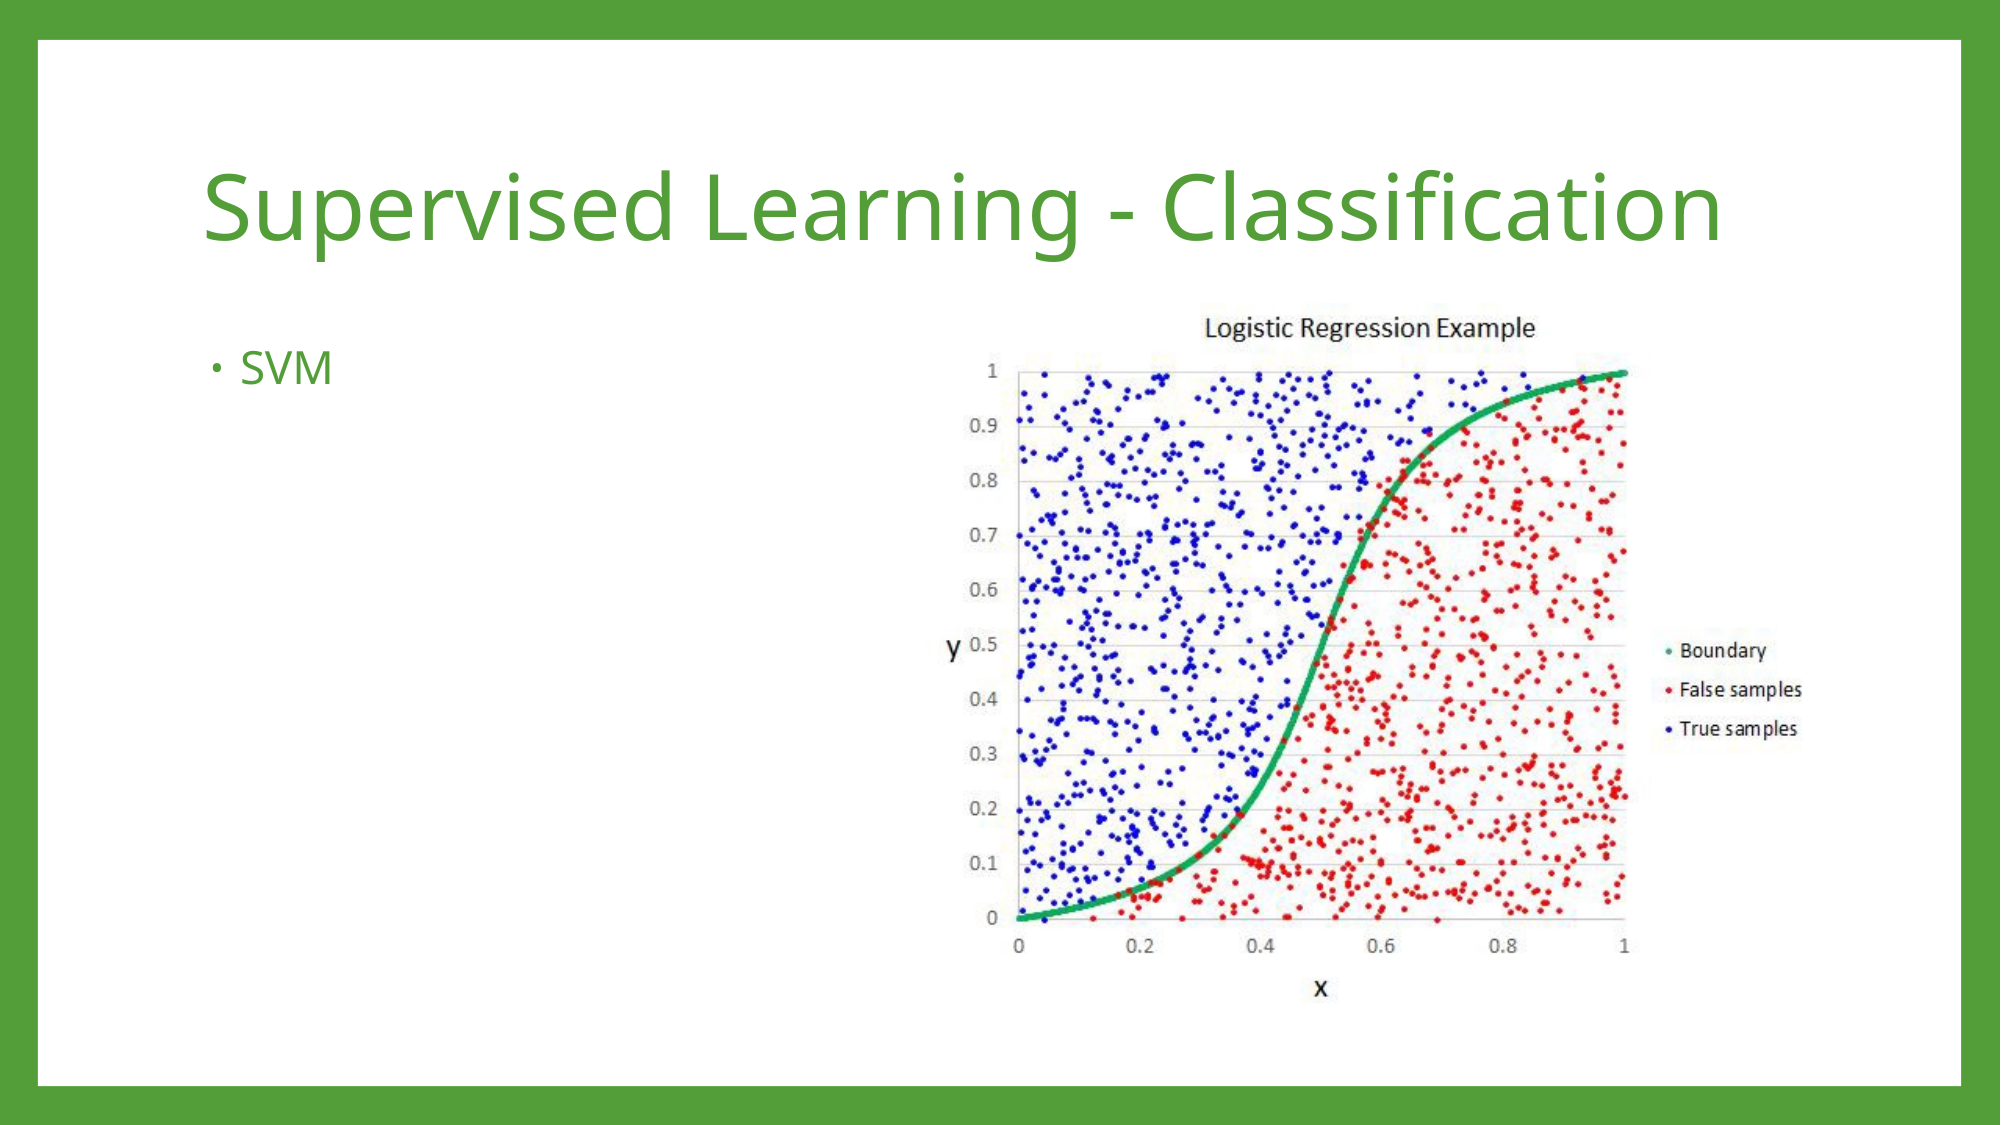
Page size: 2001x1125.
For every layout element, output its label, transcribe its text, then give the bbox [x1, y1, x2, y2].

picture [926, 302, 1813, 1026]
title Supervised Learning - Classification [187, 99, 1808, 323]
list SVM [187, 337, 920, 1000]
